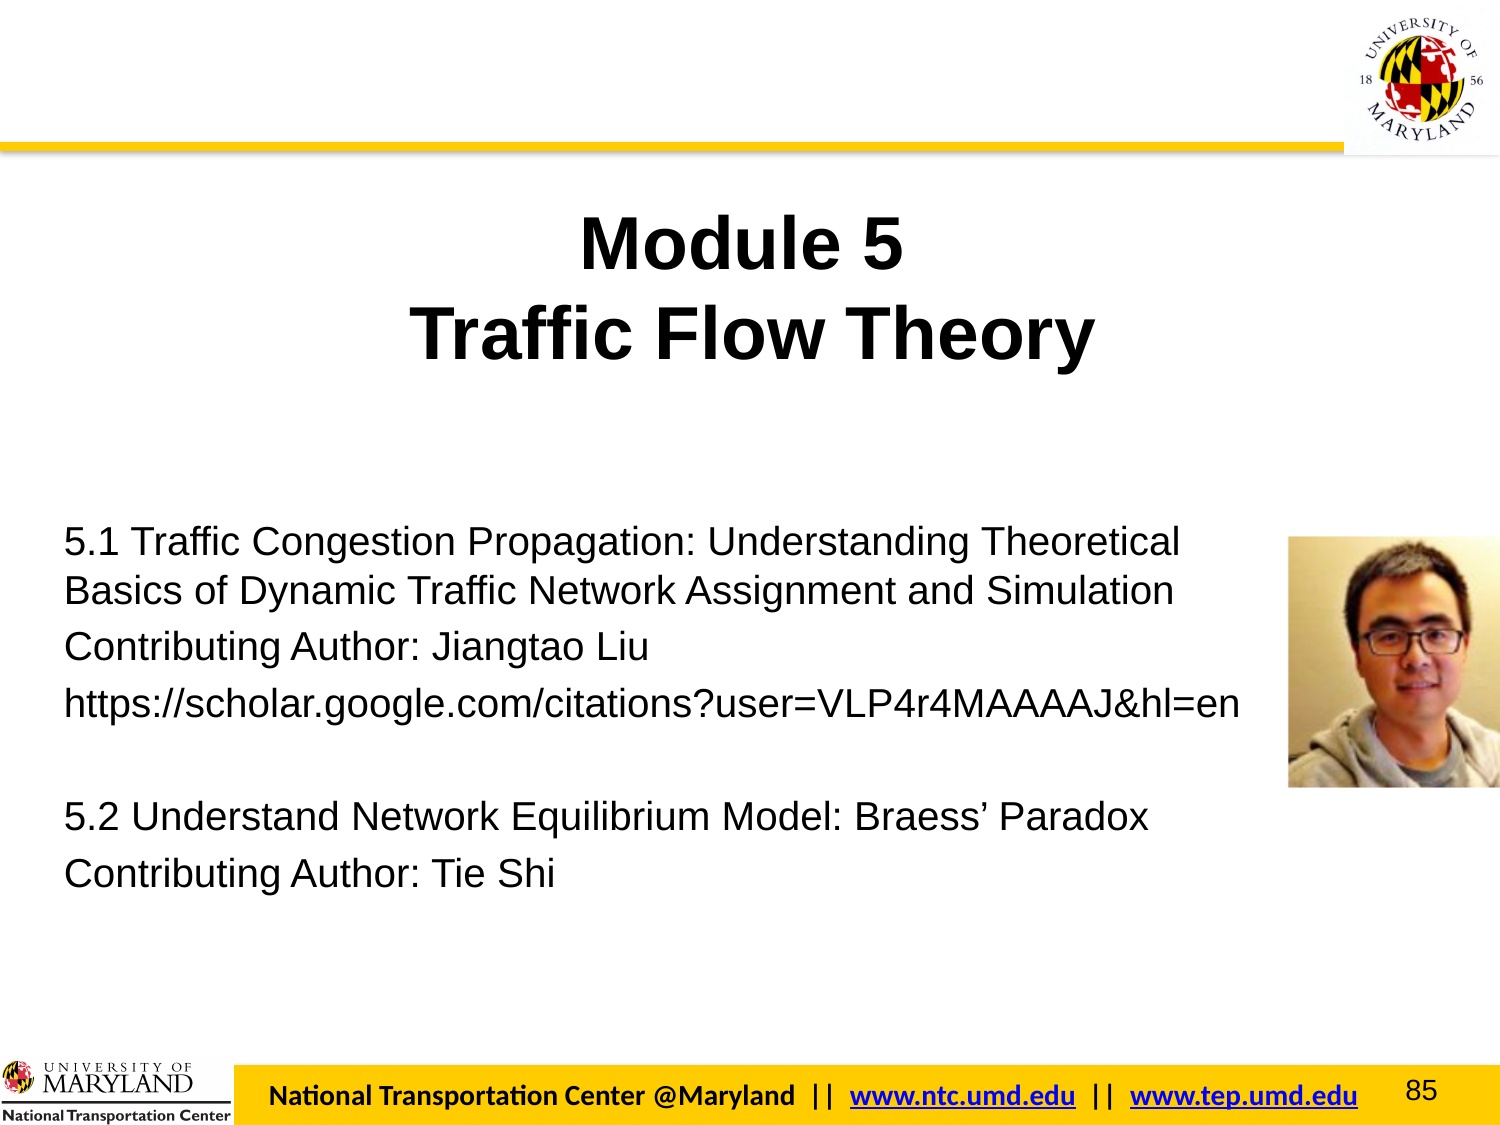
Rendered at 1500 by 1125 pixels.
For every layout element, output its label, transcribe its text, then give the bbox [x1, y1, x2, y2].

picture [1344, 0, 1500, 155]
subtitle 5.1 Traffic Congestion Propagation: Understanding Theoretical Basics of Dynamic Traffic Network Assignment and Simulation Contributing Author: Jiangtao Liu https://scholar.google.com/citations?user=VLP4r4MAAAAJ&hl=en 5.2 Understand Network Equilibrium Model: Braess’ Paradox Contributing Author: Tie Shi [48, 507, 1260, 943]
slide_number 85 [1390, 1063, 1482, 1124]
title Module 5 Traffic Flow Theory [48, 163, 1437, 405]
picture [1287, 532, 1500, 791]
picture [0, 1056, 234, 1125]
